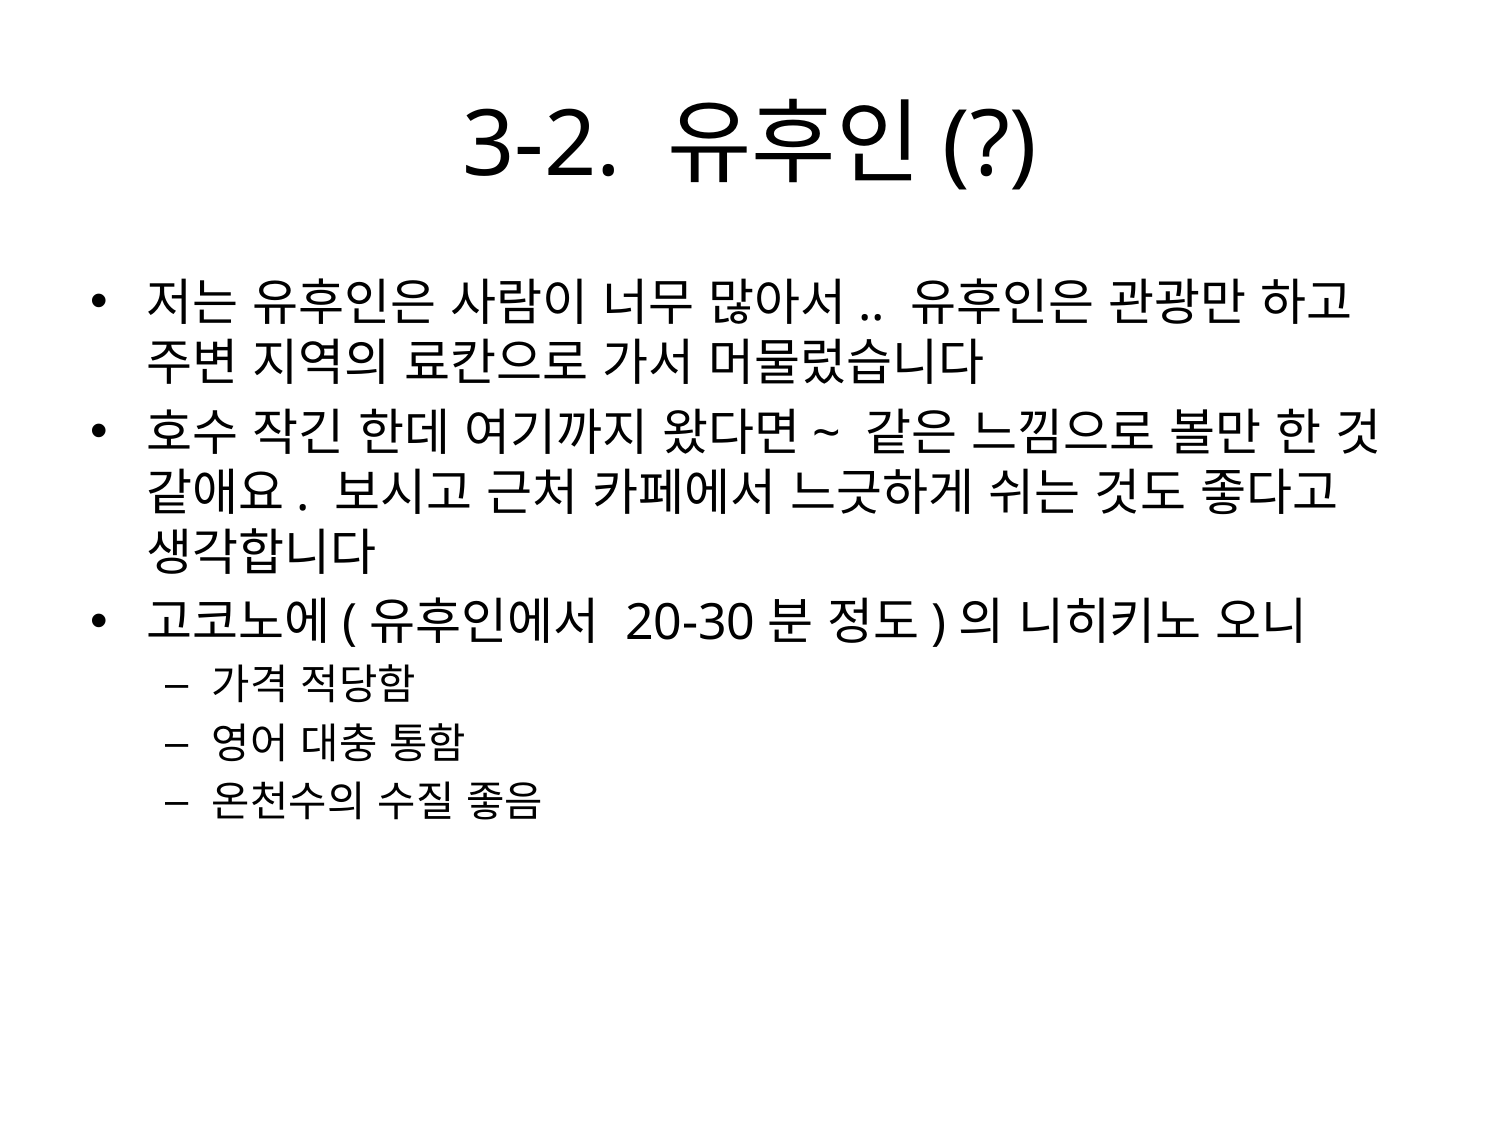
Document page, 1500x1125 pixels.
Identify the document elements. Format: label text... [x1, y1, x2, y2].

title 3-2. 유후인(?) [75, 45, 1425, 233]
list 저는 유후인은 사람이 너무 많아서.. 유후인은 관광만 하고 주변 지역의 료칸으로 가서 머물렀습니다 호수 작긴 한데 여기까지 왔다면~ 같은 느낌으로 볼만 한 것 같애요. 보시고 근처 카페에서 느긋하게 쉬는 것도 좋다고 생각합니다 고코노에(유후인에서 20-30분 정도)의 니히키노 오니 가격 적당함 영어 대충 통함 온천수의 수질 좋음 [75, 262, 1425, 1005]
